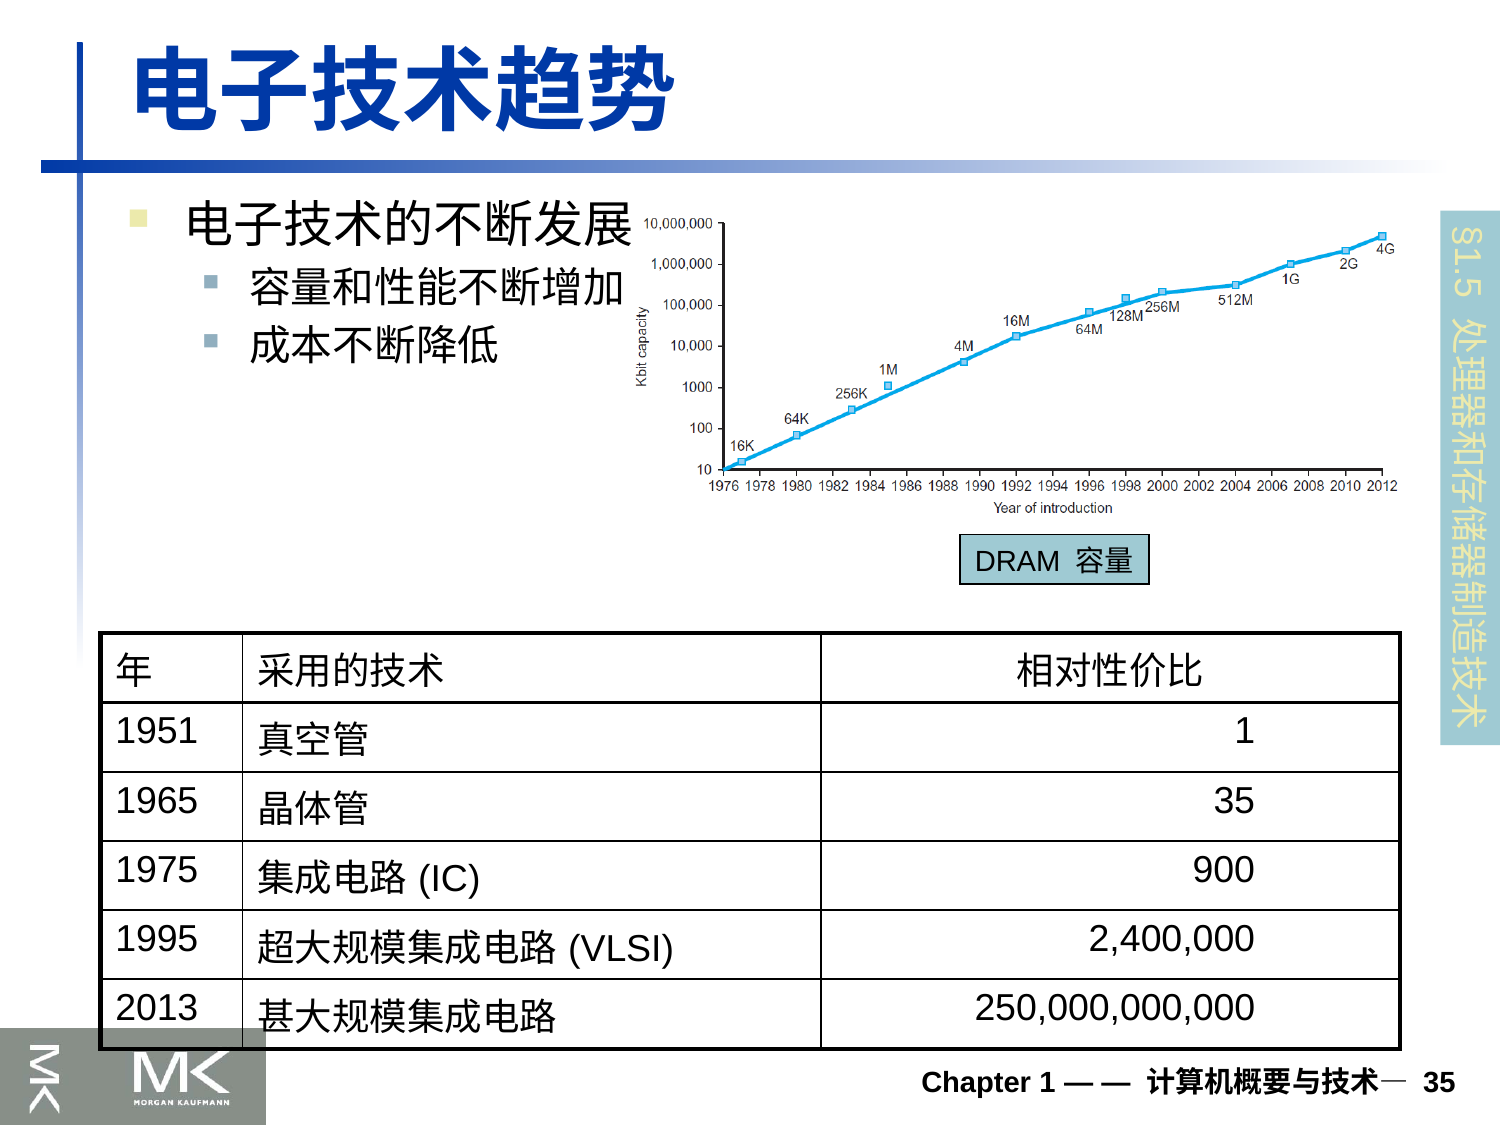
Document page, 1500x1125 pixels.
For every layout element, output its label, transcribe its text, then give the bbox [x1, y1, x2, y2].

table_cell 1995 [103, 911, 242, 978]
table_cell 超大规模集成电路(VLSI) [243, 911, 820, 978]
table_cell 1 [822, 704, 1270, 771]
table_cell 900 [822, 842, 1270, 909]
text_box DRAM 容量 [960, 534, 1150, 585]
table_cell 2013 [103, 980, 242, 1047]
table_header 年 [103, 635, 242, 701]
table_cell 真空管 [243, 704, 820, 771]
table_cell 晶体管 [243, 773, 820, 840]
table_cell 1975 [103, 842, 242, 909]
table_cell [1270, 773, 1398, 840]
table_cell 甚大规模集成电路 [243, 980, 820, 1047]
table_cell 250,000,000,000 [822, 980, 1270, 1047]
table_cell 35 [822, 773, 1270, 840]
text_box §1.5 处理器和存储器制造技术 [1440, 210, 1500, 746]
footer Chapter 1 — — 计算机概要与技术— 35 [277, 1046, 1471, 1106]
table_cell 集成电路(IC) [243, 842, 820, 909]
table_cell [1270, 842, 1398, 909]
picture [631, 207, 1405, 518]
list 电子技术的不断发展 容量和性能不断增加 成本不断降低 [111, 184, 656, 631]
table_cell [1270, 704, 1398, 771]
table_cell 1951 [103, 704, 242, 771]
table_cell [1270, 911, 1398, 978]
picture [0, 1028, 266, 1125]
table_header 采用的技术 [243, 635, 820, 701]
table_cell [1270, 980, 1398, 1047]
table_cell 2,400,000 [822, 911, 1270, 978]
table_header 相对性价比 [822, 635, 1398, 701]
table_cell 1965 [103, 773, 242, 840]
title 电子技术趋势 [111, 0, 1468, 150]
